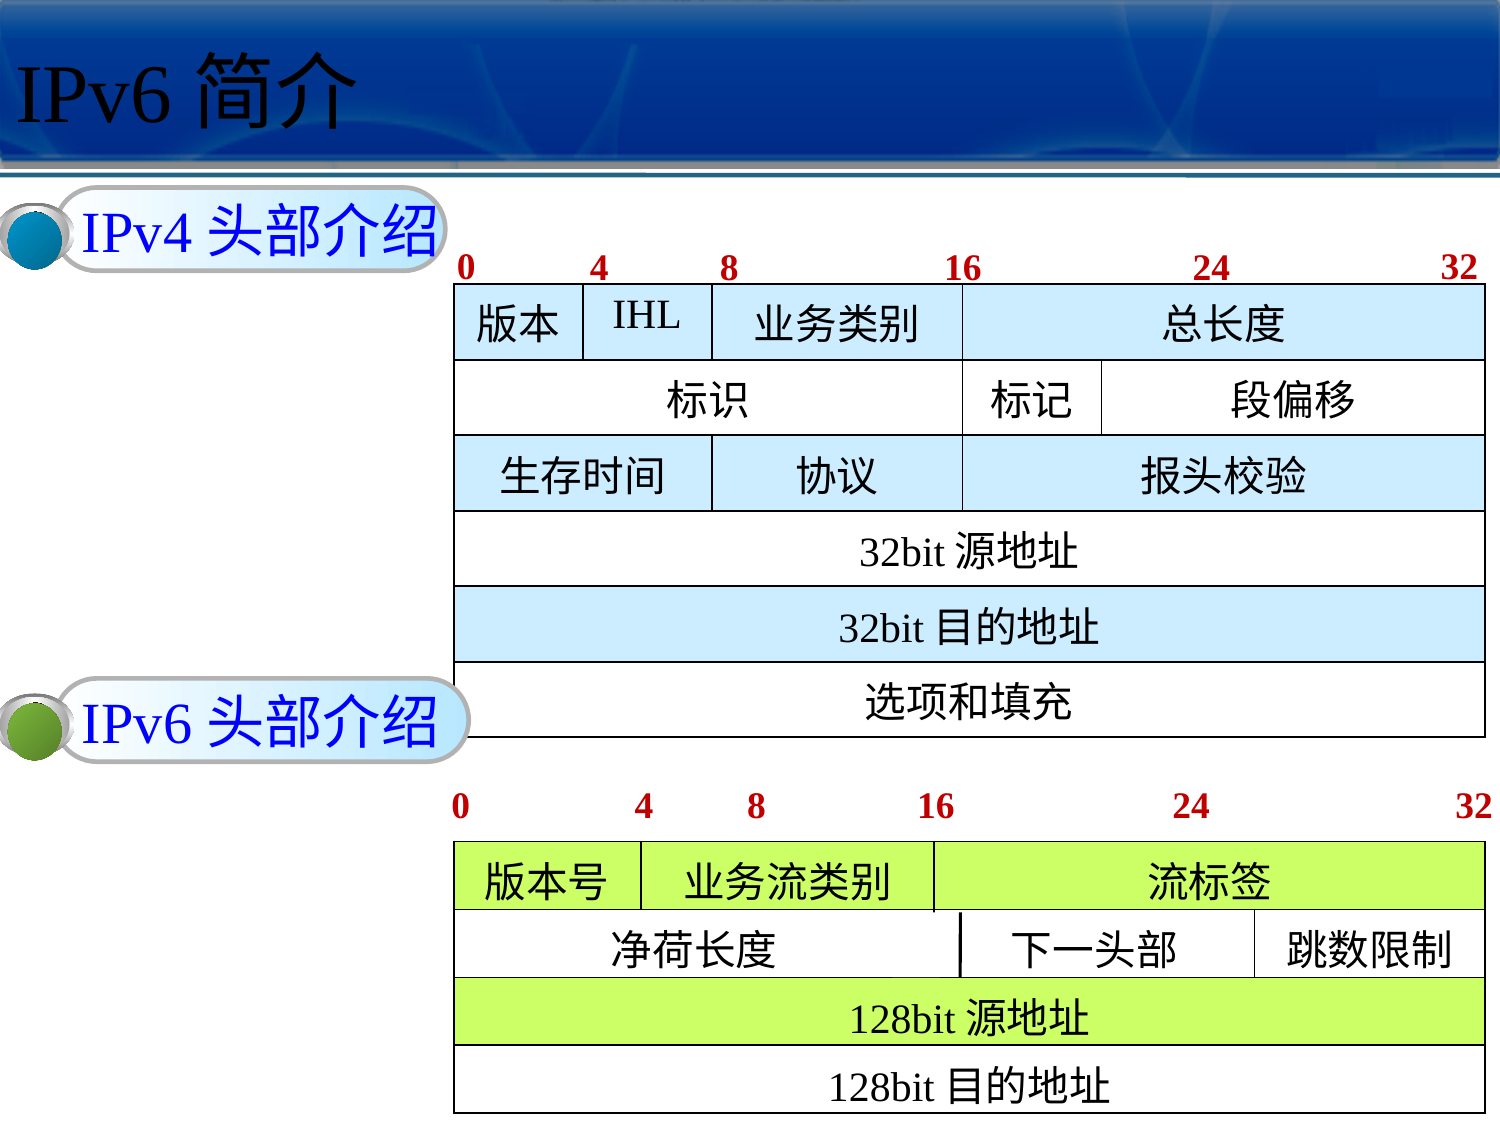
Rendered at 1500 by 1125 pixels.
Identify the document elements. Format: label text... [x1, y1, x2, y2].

table_cell 净荷长度 [455, 910, 892, 977]
table_cell 段偏移 [1102, 361, 1484, 434]
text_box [891, 912, 961, 978]
table_cell 生存时间 [455, 436, 711, 510]
title IPv6简介 [0, 0, 1500, 184]
table_cell 报头校验 [963, 436, 1484, 510]
table_cell 128bit源地址 [455, 978, 1484, 1044]
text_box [436, 773, 1500, 835]
table_cell 下一头部 [959, 910, 1254, 977]
table_header 流标签 [935, 843, 1484, 909]
table_cell 32bit目的地址 [455, 587, 1484, 661]
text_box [441, 234, 1500, 297]
table_header 总长度 [963, 306, 1484, 359]
table_header 版本号 [455, 843, 640, 909]
table_header 业务流类别 [642, 843, 933, 909]
table_cell 标记 [963, 361, 1101, 434]
table_cell 标识 [455, 361, 962, 434]
table_cell 协议 [713, 436, 962, 510]
table_cell 128bit目的地址 [455, 1046, 1484, 1112]
table_header 版本 [455, 306, 582, 359]
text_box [0, 187, 446, 272]
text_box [0, 678, 469, 762]
table_cell 选项和填充 [455, 663, 1484, 736]
table_cell 32bit源地址 [455, 512, 1484, 585]
table_header 业务类别 [713, 306, 962, 359]
table_header IHL [584, 306, 711, 359]
table_cell 跳数限制 [1255, 910, 1484, 977]
